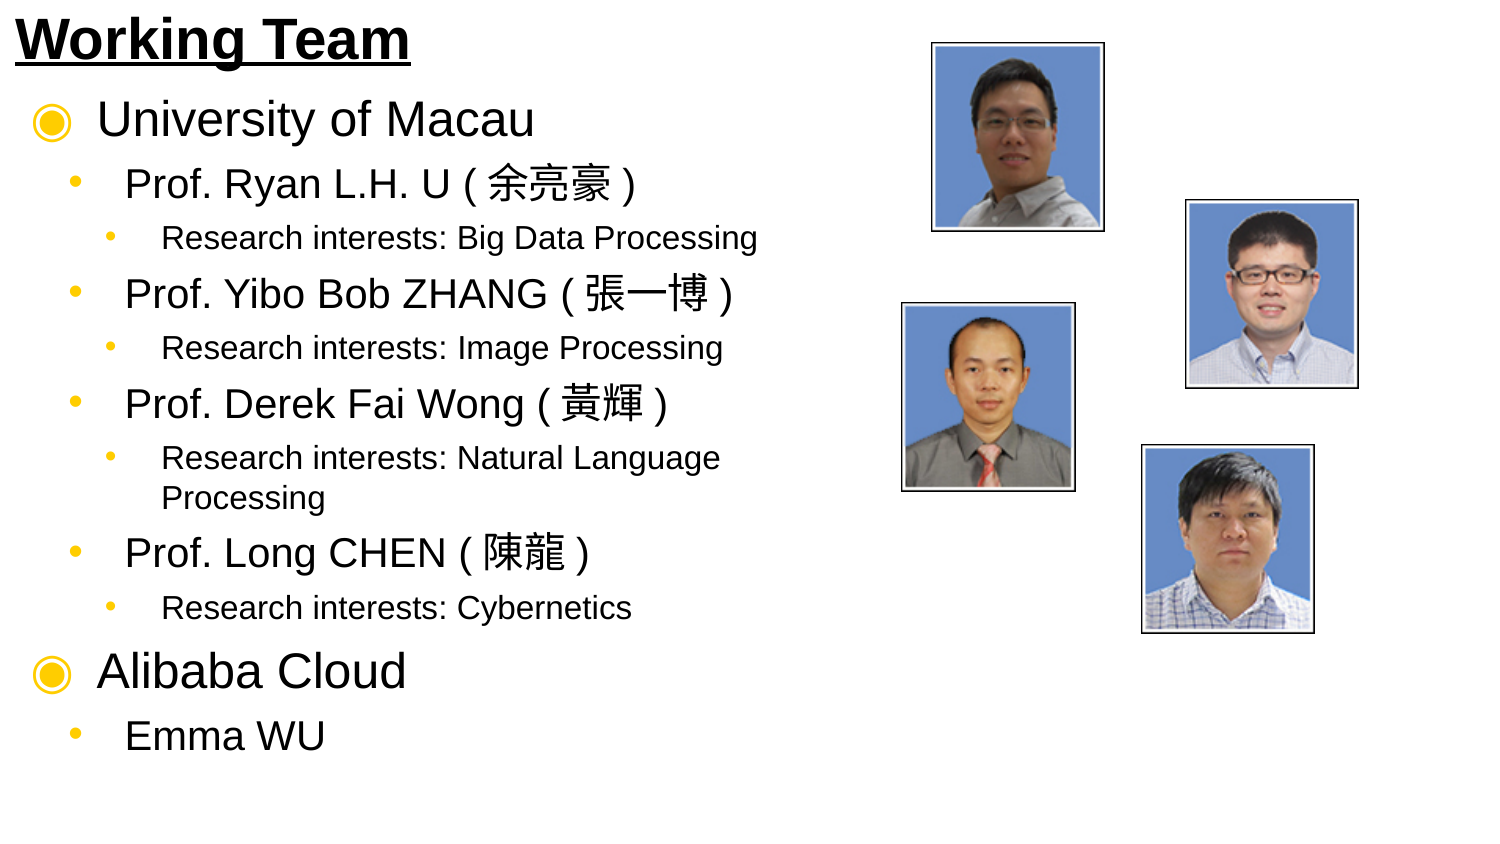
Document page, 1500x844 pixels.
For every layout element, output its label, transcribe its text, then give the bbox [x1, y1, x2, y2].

picture [901, 302, 1076, 493]
title Working Team [0, 0, 959, 72]
picture [1185, 199, 1360, 390]
picture [1140, 444, 1315, 634]
text_box University of Macau Prof. Ryan L.H. U (余亮豪) Research interests: Big Data Processing Prof. Yibo Bob ZHANG (張一博) Research interests: Image Processing Prof. Derek Fai Wong (黃輝) Research interests: Natural Language Processing Prof. Long CHEN (陳龍) Research interests: Cybernetics Alibaba Cloud Emma WU [15, 71, 902, 817]
picture [931, 42, 1106, 232]
